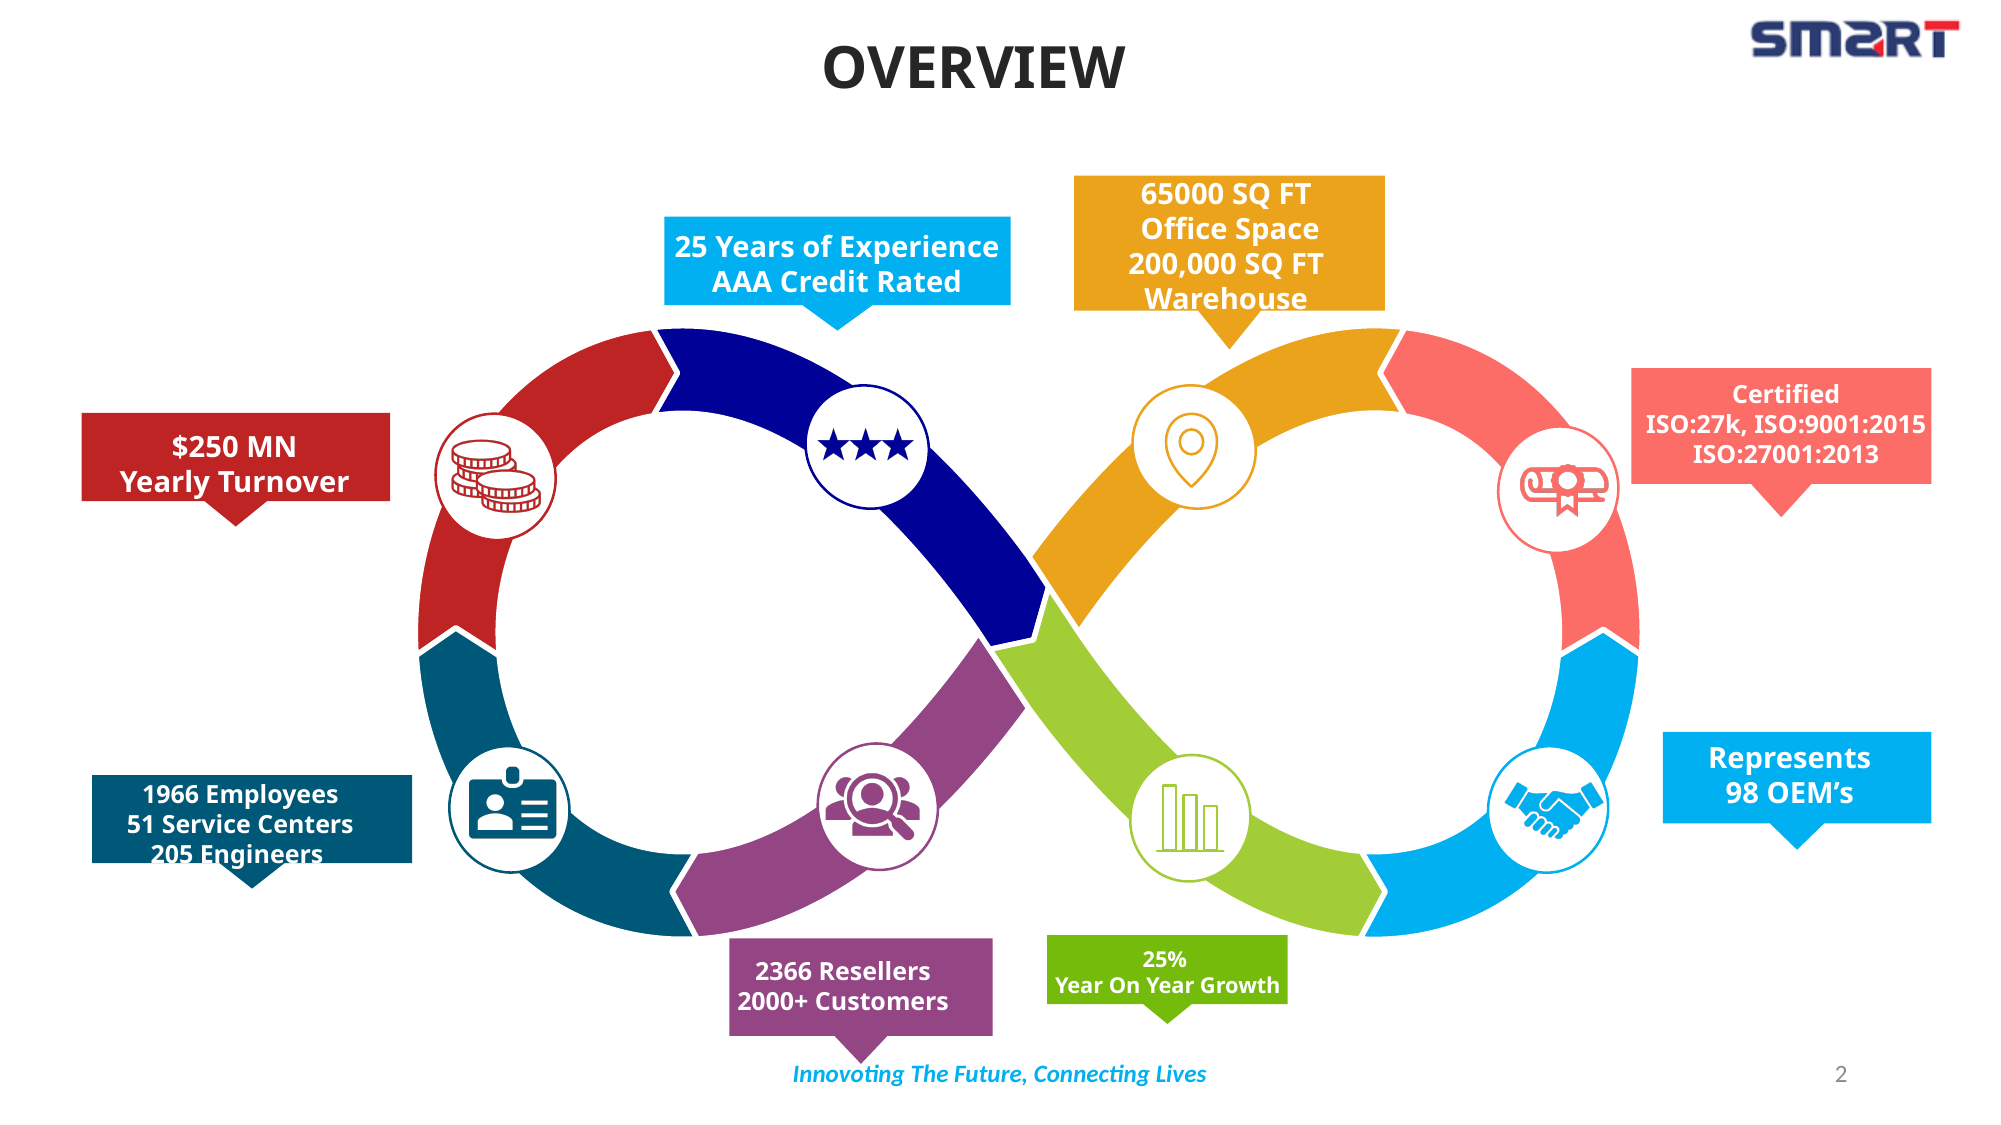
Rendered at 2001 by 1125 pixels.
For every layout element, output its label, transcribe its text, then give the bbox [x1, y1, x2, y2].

footer Innovoting The Future, Connecting Lives [662, 1064, 1338, 1103]
picture [1741, 12, 1970, 70]
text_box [0, 22, 1989, 1064]
slide_number 2 [1412, 1064, 1863, 1103]
